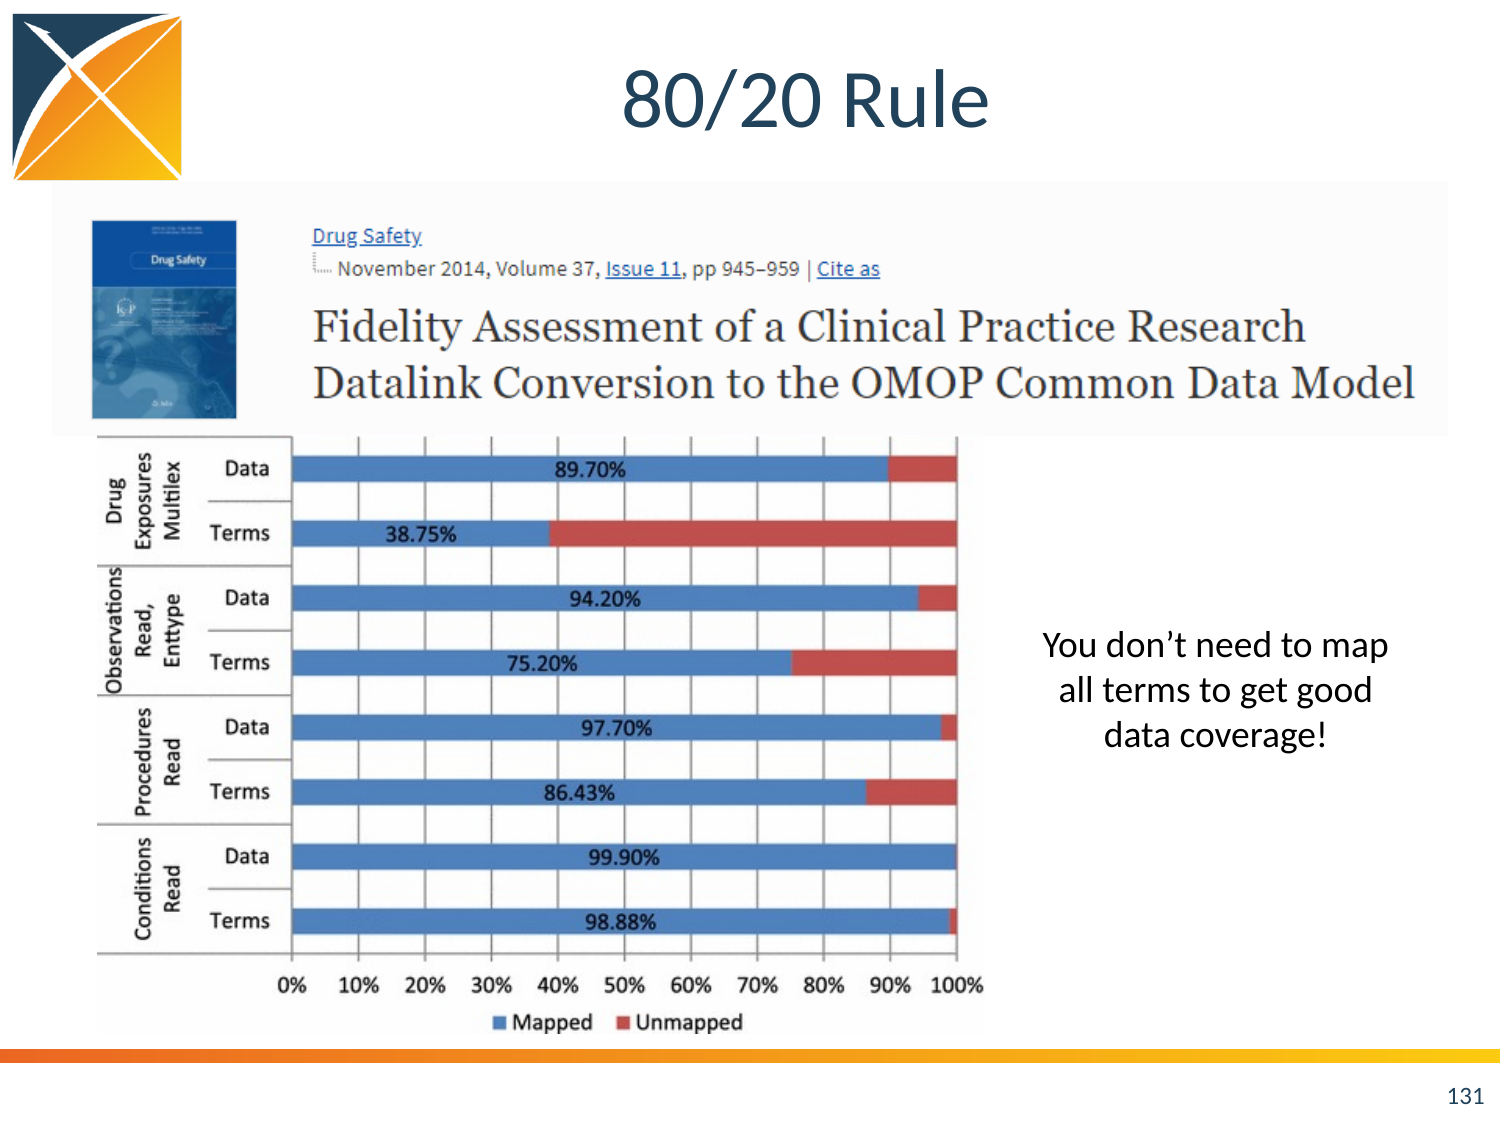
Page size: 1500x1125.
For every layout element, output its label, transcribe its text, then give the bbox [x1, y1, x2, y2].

text_box You don’t need to map all terms to get good data coverage! [1013, 612, 1419, 762]
picture [0, 0, 1448, 1035]
title 80/20 Rule [187, 24, 1425, 163]
slide_number 131 [1149, 1065, 1500, 1125]
